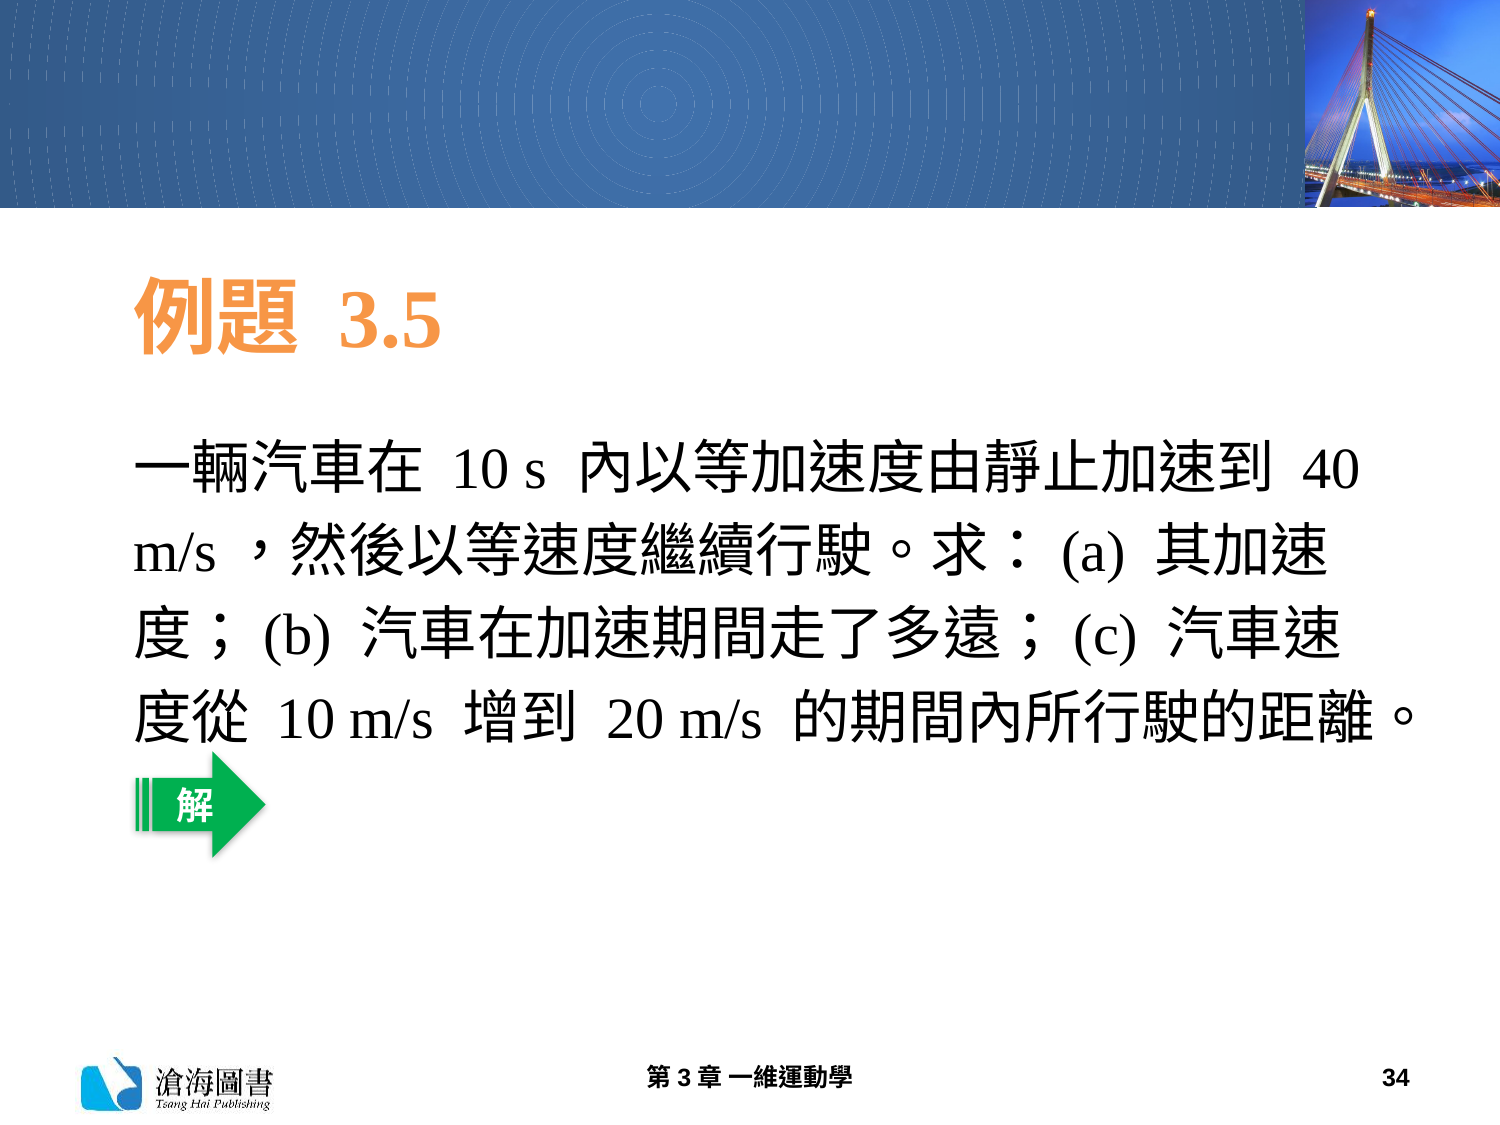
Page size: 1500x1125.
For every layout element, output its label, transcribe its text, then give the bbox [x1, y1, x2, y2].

list 一輛汽車在 10 s 內以等加速度由靜止加速到 40 m/s，然後以等速度繼續行駛。求：(a) 其加速度；(b) 汽車在加速期間走了多遠；(c) 汽車速度從 10 m/s 增到 20 m/s 的期間內所行駛的距離。 [118, 408, 1394, 1024]
text_box 解 [152, 751, 266, 858]
title 例題 3.5 [118, 256, 1394, 386]
text_box 解 [135, 777, 140, 832]
text_box 解 [142, 777, 149, 832]
picture [75, 1049, 274, 1118]
picture [1305, 0, 1500, 207]
slide_number 34 [1074, 1046, 1425, 1107]
footer 第3章 一維運動學 [512, 1046, 988, 1107]
